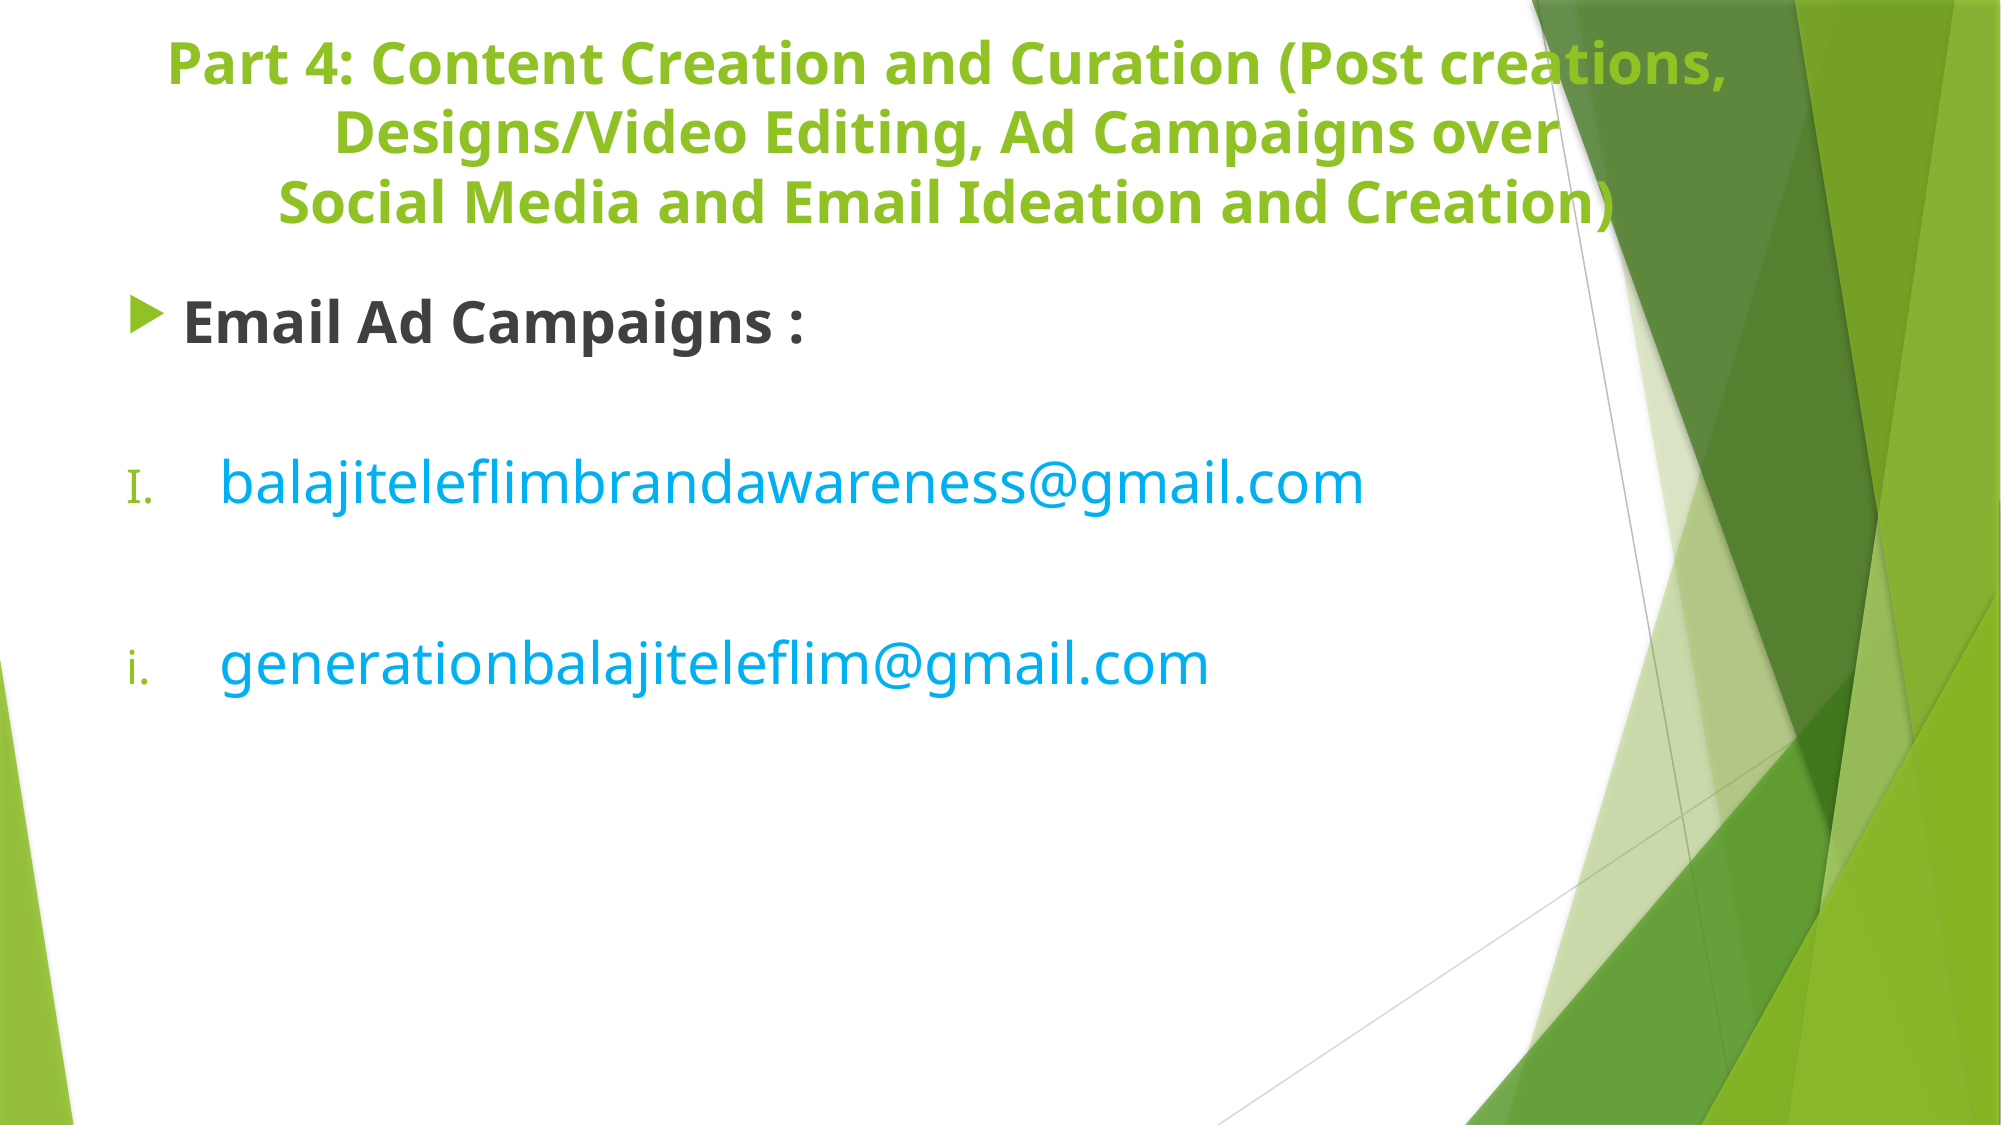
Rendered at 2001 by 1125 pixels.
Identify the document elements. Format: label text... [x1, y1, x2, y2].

title Part 4: Content Creation and Curation (Post creations, Designs/Video Editing, Ad Campaigns over Social Media and Email Ideation and Creation) [111, 18, 1783, 277]
list Email Ad Campaigns : balajiteleflimbrandawareness@gmail.com generationbalajiteleflim@gmail.com [111, 277, 1792, 992]
